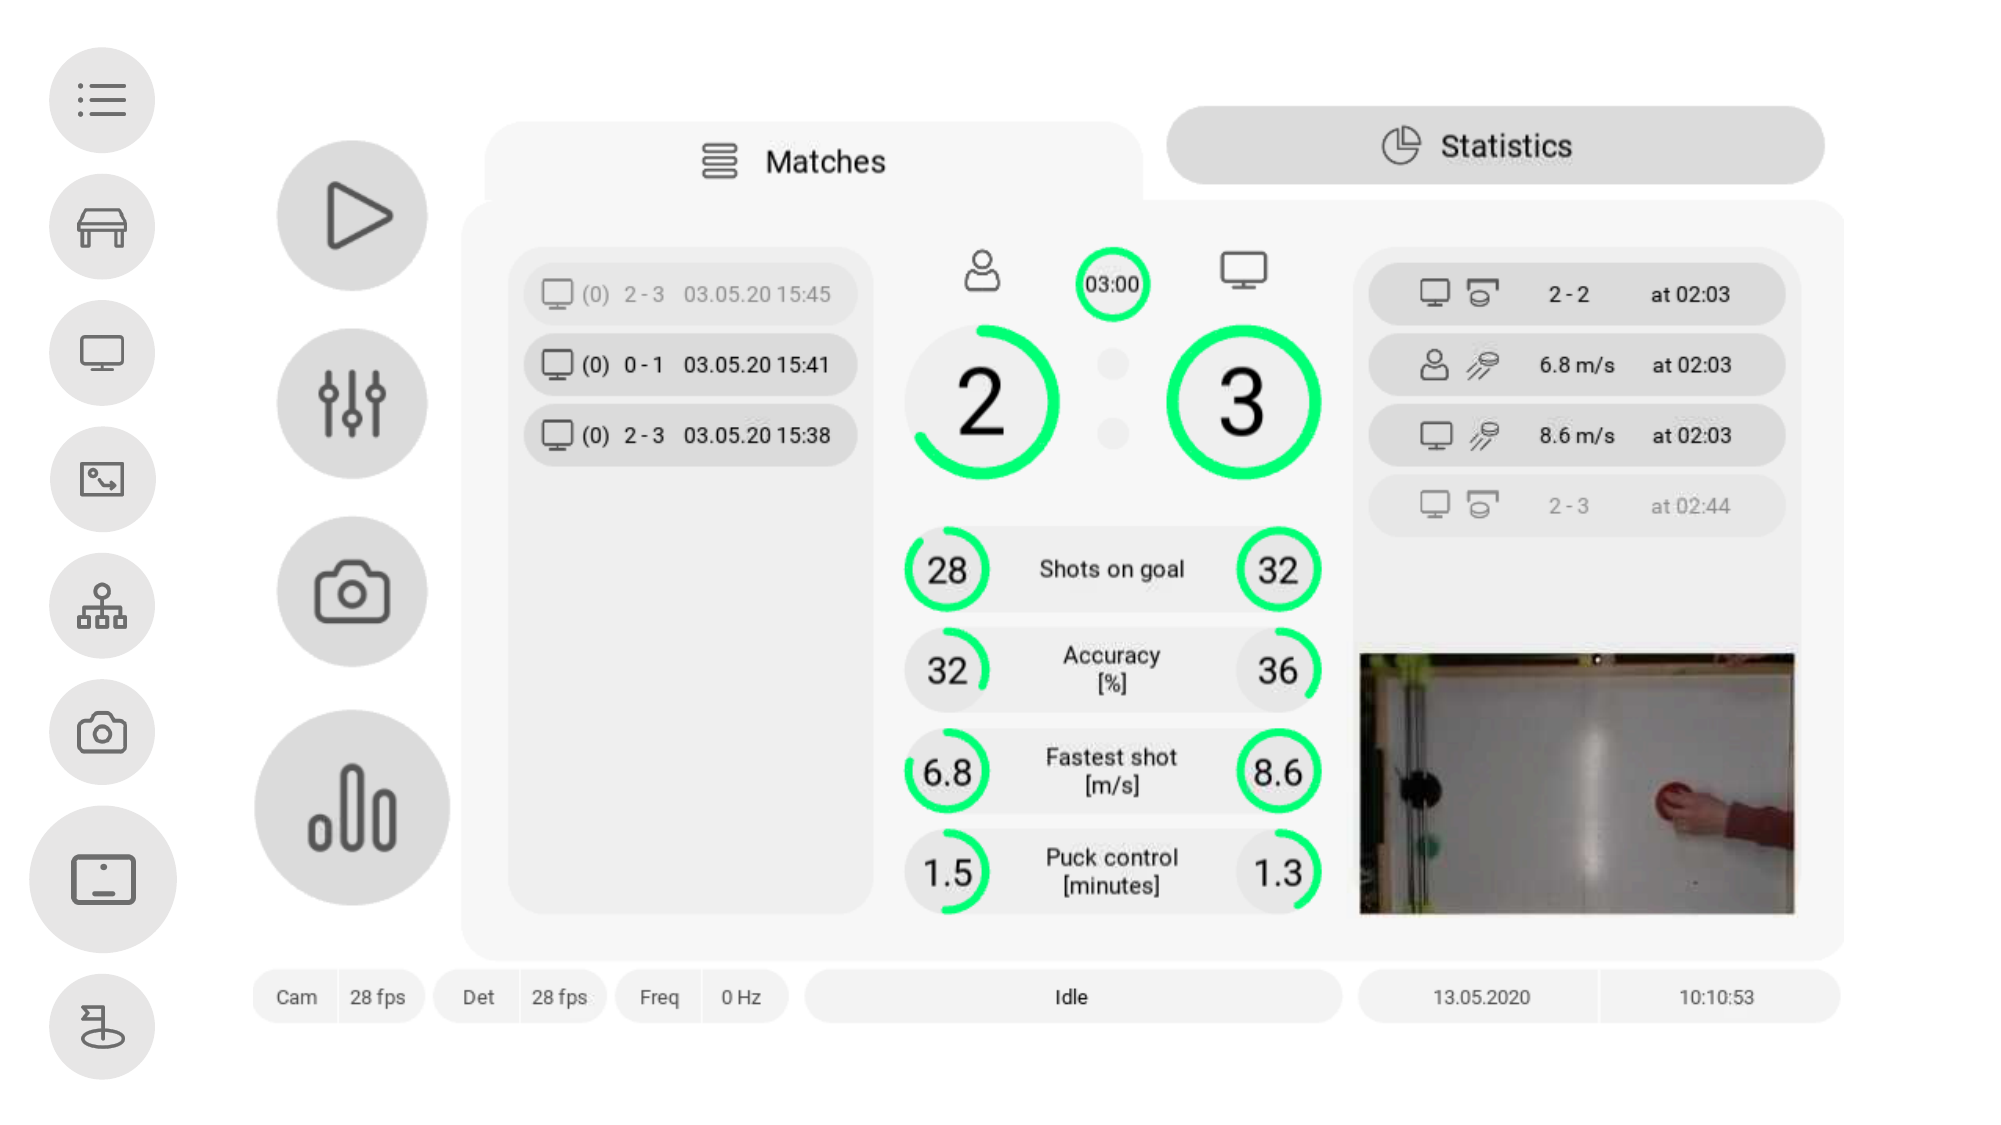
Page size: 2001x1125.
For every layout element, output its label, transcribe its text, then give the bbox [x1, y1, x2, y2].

picture [253, 100, 1844, 1028]
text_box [49, 973, 155, 1080]
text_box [49, 552, 155, 659]
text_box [49, 300, 155, 406]
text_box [29, 805, 177, 954]
text_box x [48, 46, 156, 155]
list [78, 76, 126, 124]
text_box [50, 426, 156, 533]
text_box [49, 173, 155, 280]
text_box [49, 679, 155, 785]
